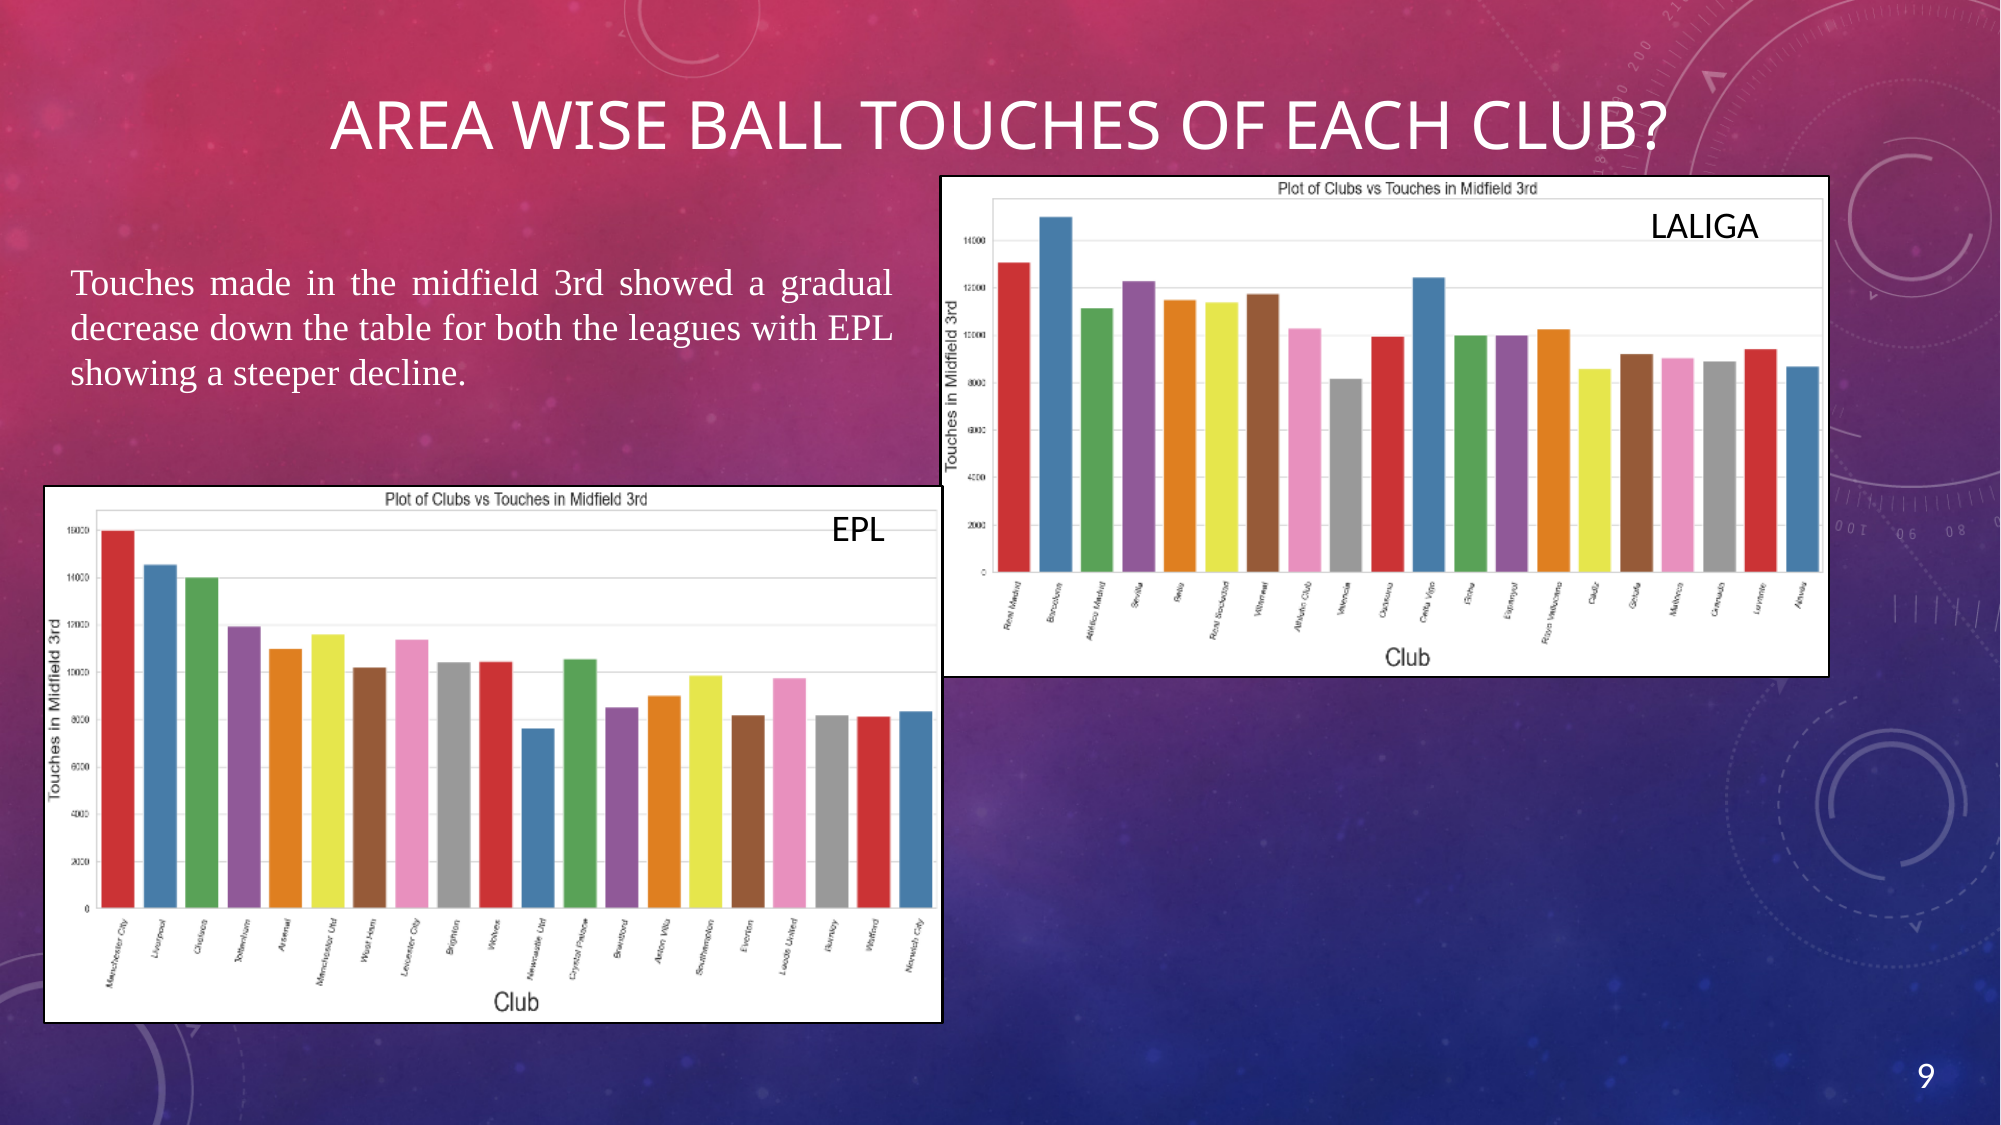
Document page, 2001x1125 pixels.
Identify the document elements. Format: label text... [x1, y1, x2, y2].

list Touches made in the midfield 3rd showed a gradual decrease down the table for both the leagues with EPL showing a steeper decline. [55, 163, 910, 485]
slide_number 9 [1859, 1042, 1951, 1104]
picture [0, 0, 2001, 1125]
title Area wise ball touches of each club? [239, 12, 1761, 194]
